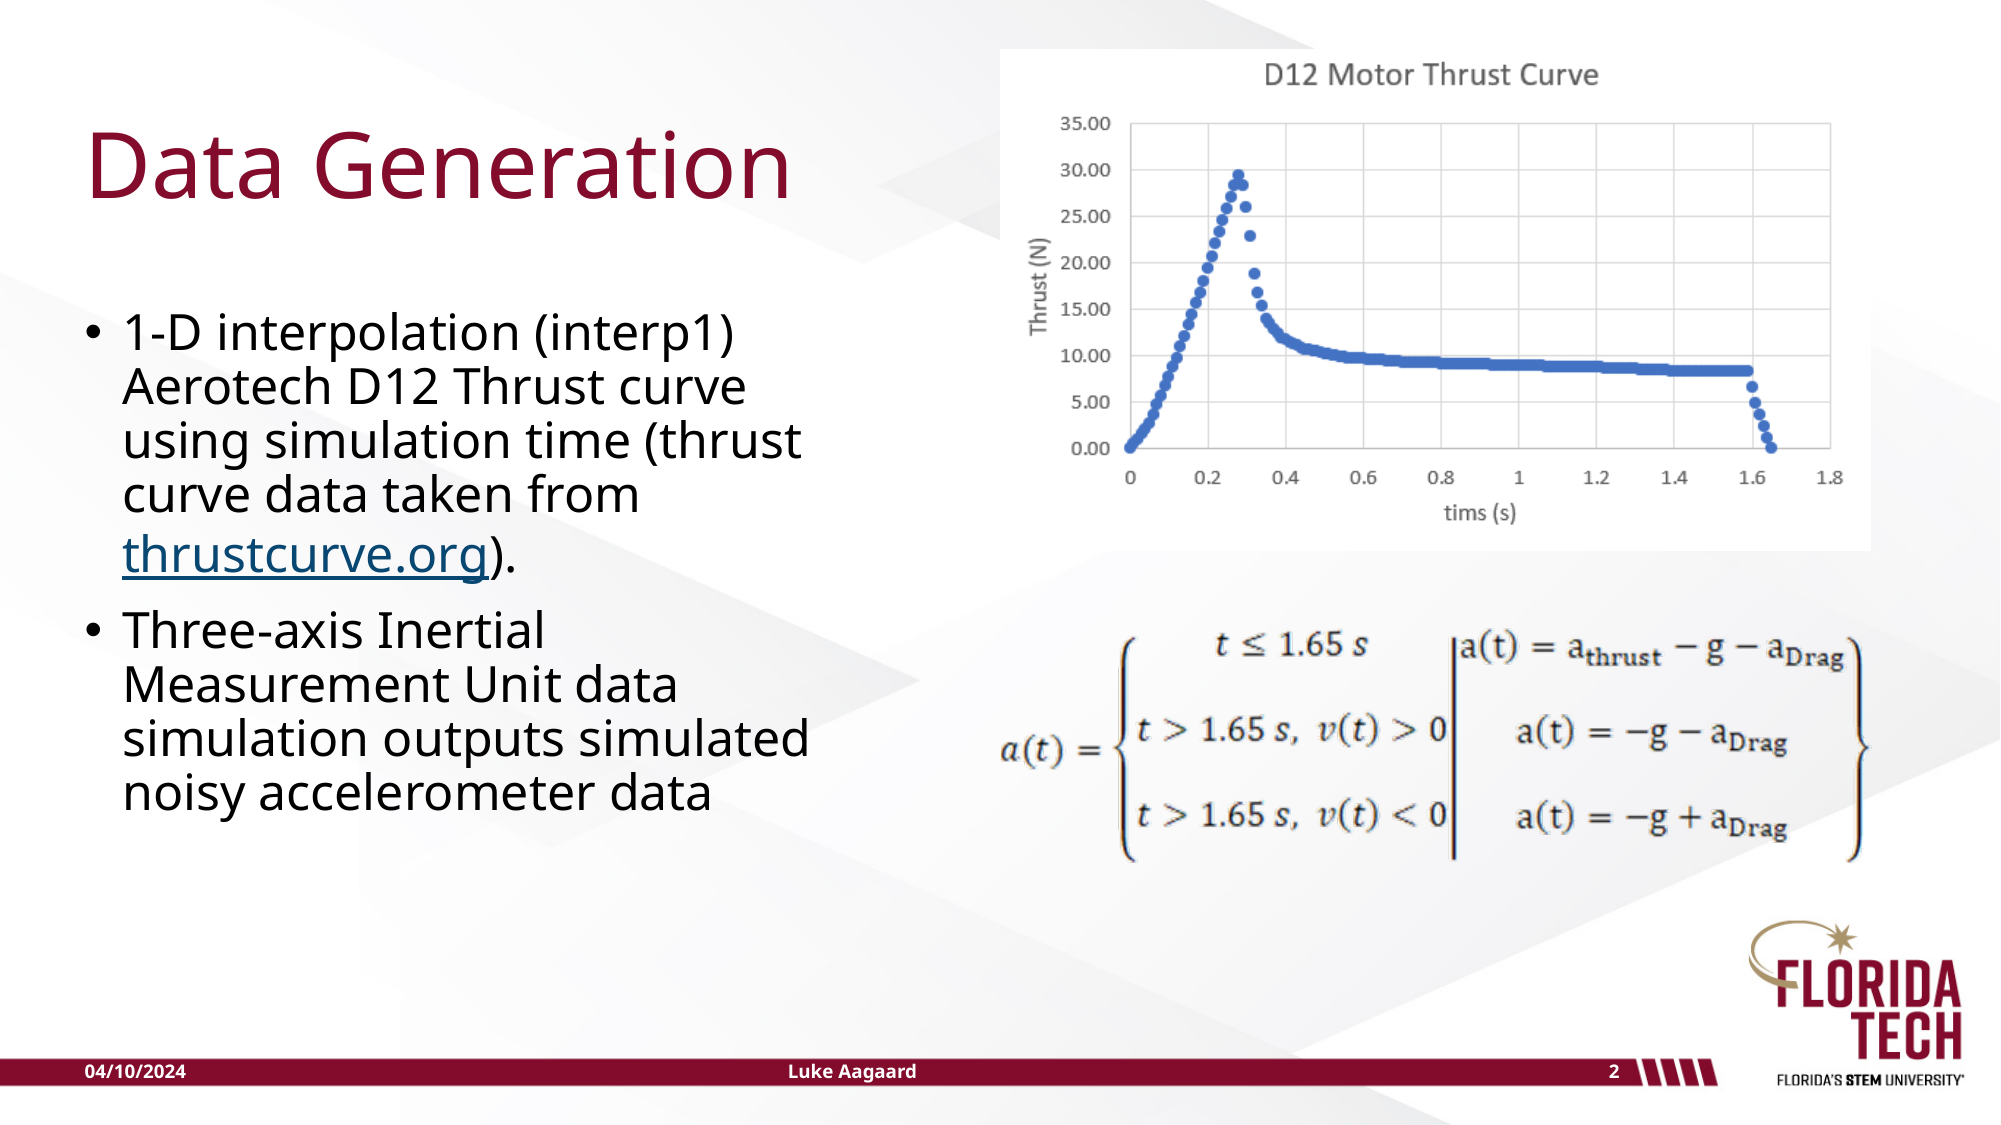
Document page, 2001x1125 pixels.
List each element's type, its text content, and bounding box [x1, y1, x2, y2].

list 2 [1409, 1042, 1635, 1103]
title Data Generation [69, 59, 1000, 278]
picture [0, 0, 2000, 1125]
list Luke Aagaard [351, 1042, 1354, 1103]
list 1-D interpolation (interp1) Aerotech D12 Thrust curve using simulation time (thrust curve data taken from thrustcurve.org). Three-axis Inertial Measurement Unit data simulation outputs simulated noisy accelerometer data [69, 299, 846, 1014]
list 04/10/2024 [69, 1042, 295, 1103]
